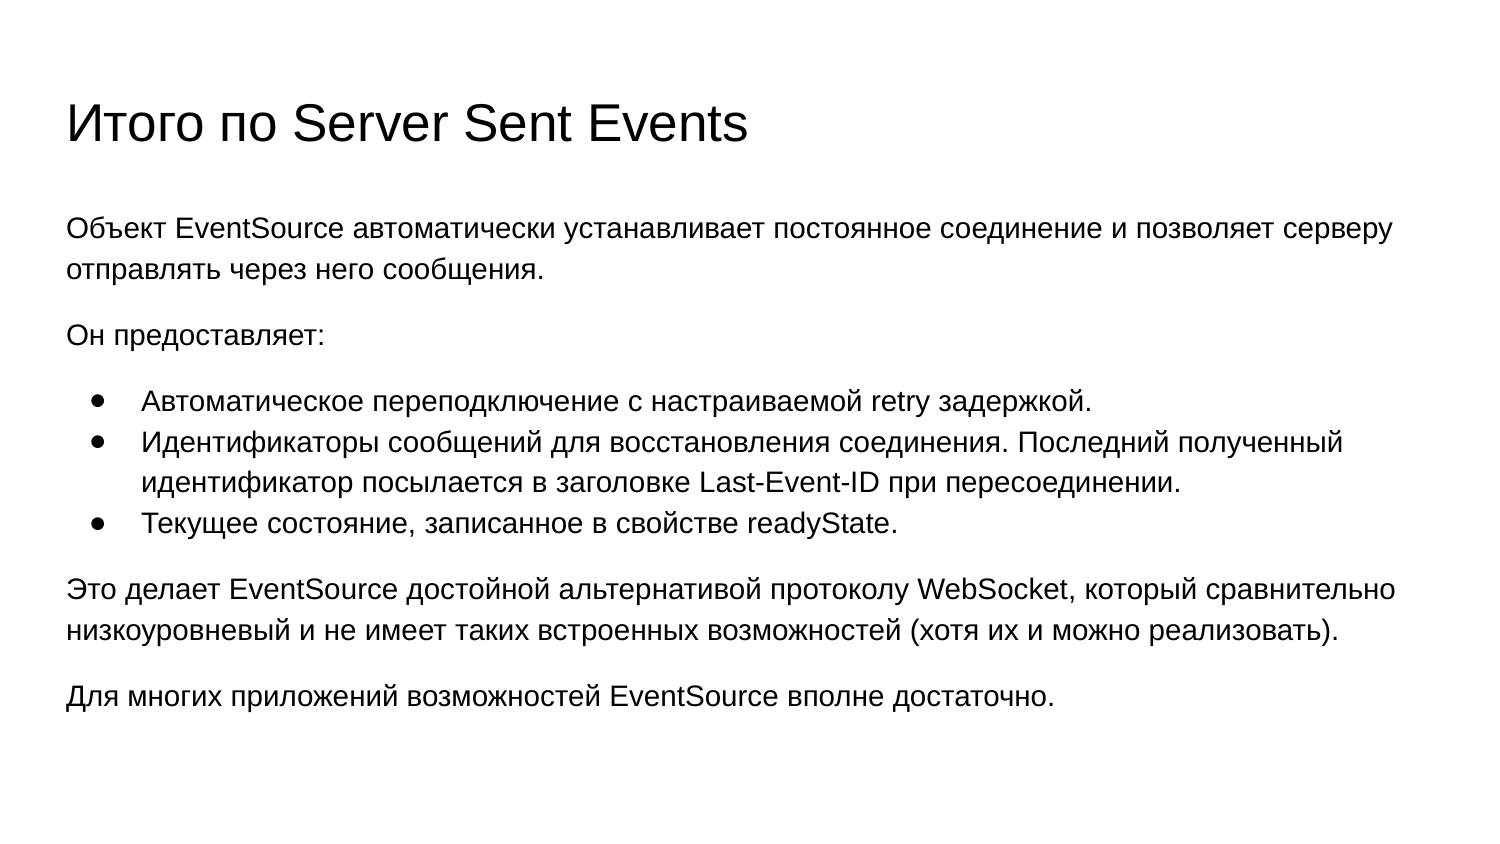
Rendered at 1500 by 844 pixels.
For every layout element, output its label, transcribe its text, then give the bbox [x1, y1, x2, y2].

list Объект EventSource автоматически устанавливает постоянное соединение и позволяет серверу отправлять через него сообщения. Он предоставляет: Автоматическое переподключение с настраиваемой retry задержкой. Идентификаторы сообщений для восстановления соединения. Последний полученный идентификатор посылается в заголовке Last-Event-ID при пересоединении. Текущее состояние, записанное в свойстве readyState. Это делает EventSource достойной альтернативой протоколу WebSocket, который сравнительно низкоуровневый и не имеет таких встроенных возможностей (хотя их и можно реализовать). Для многих приложений возможностей EventSource вполне достаточно. [51, 189, 1449, 750]
title Итого по Server Sent Events [51, 72, 1449, 167]
